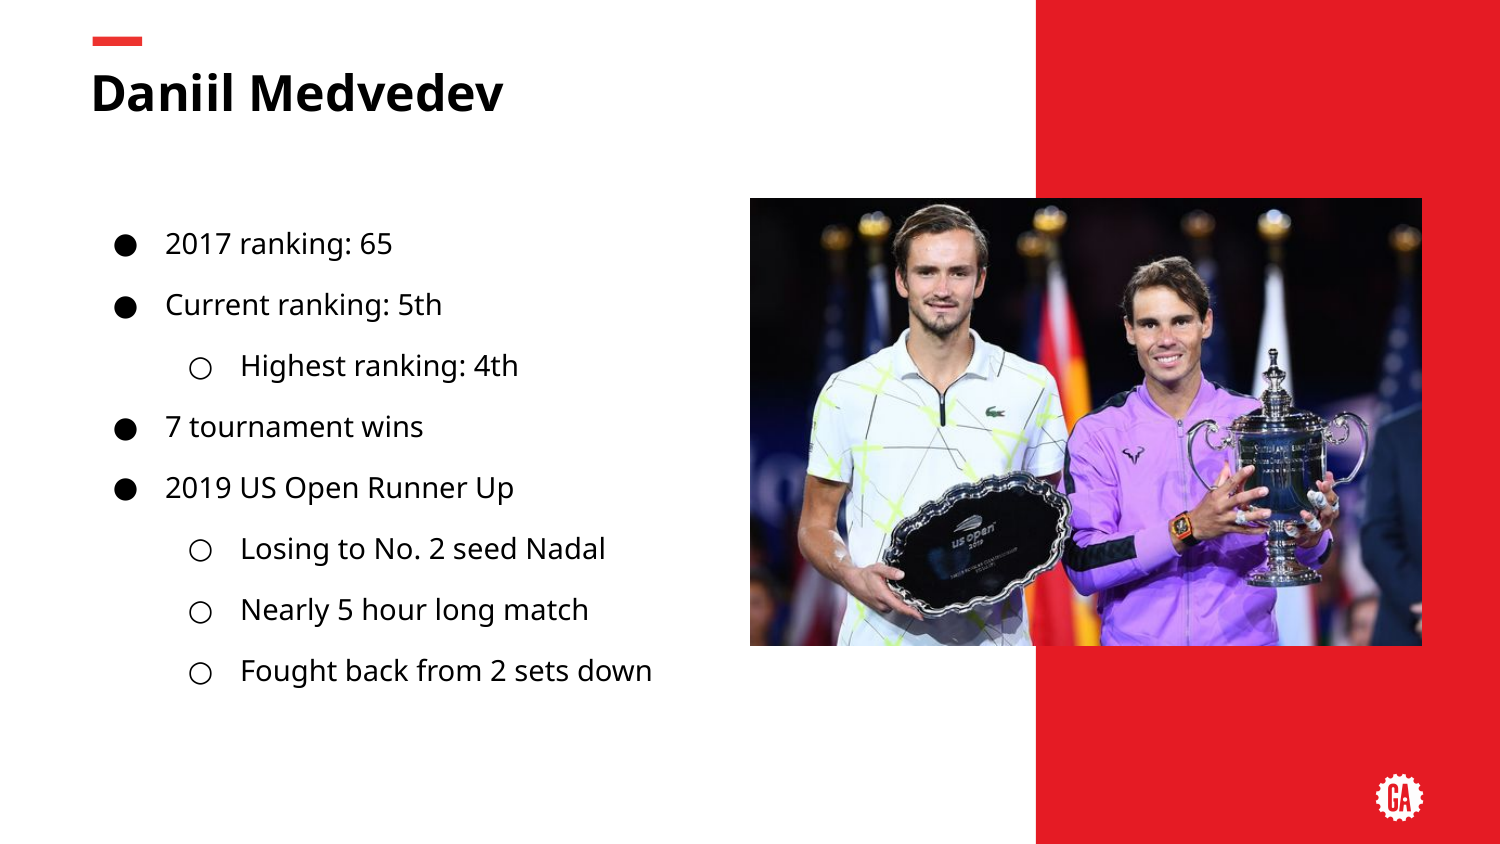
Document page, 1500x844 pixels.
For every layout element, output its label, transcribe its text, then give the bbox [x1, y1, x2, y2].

picture [749, 197, 1422, 646]
title Daniil Medvedev [75, 46, 1473, 140]
picture [1352, 750, 1447, 844]
list 2017 ranking: 65 Current ranking: 5th Highest ranking: 4th 7 tournament wins 2019 US Open Runner Up Losing to No. 2 seed Nadal Nearly 5 hour long match Fought back from 2 sets down [75, 205, 803, 688]
